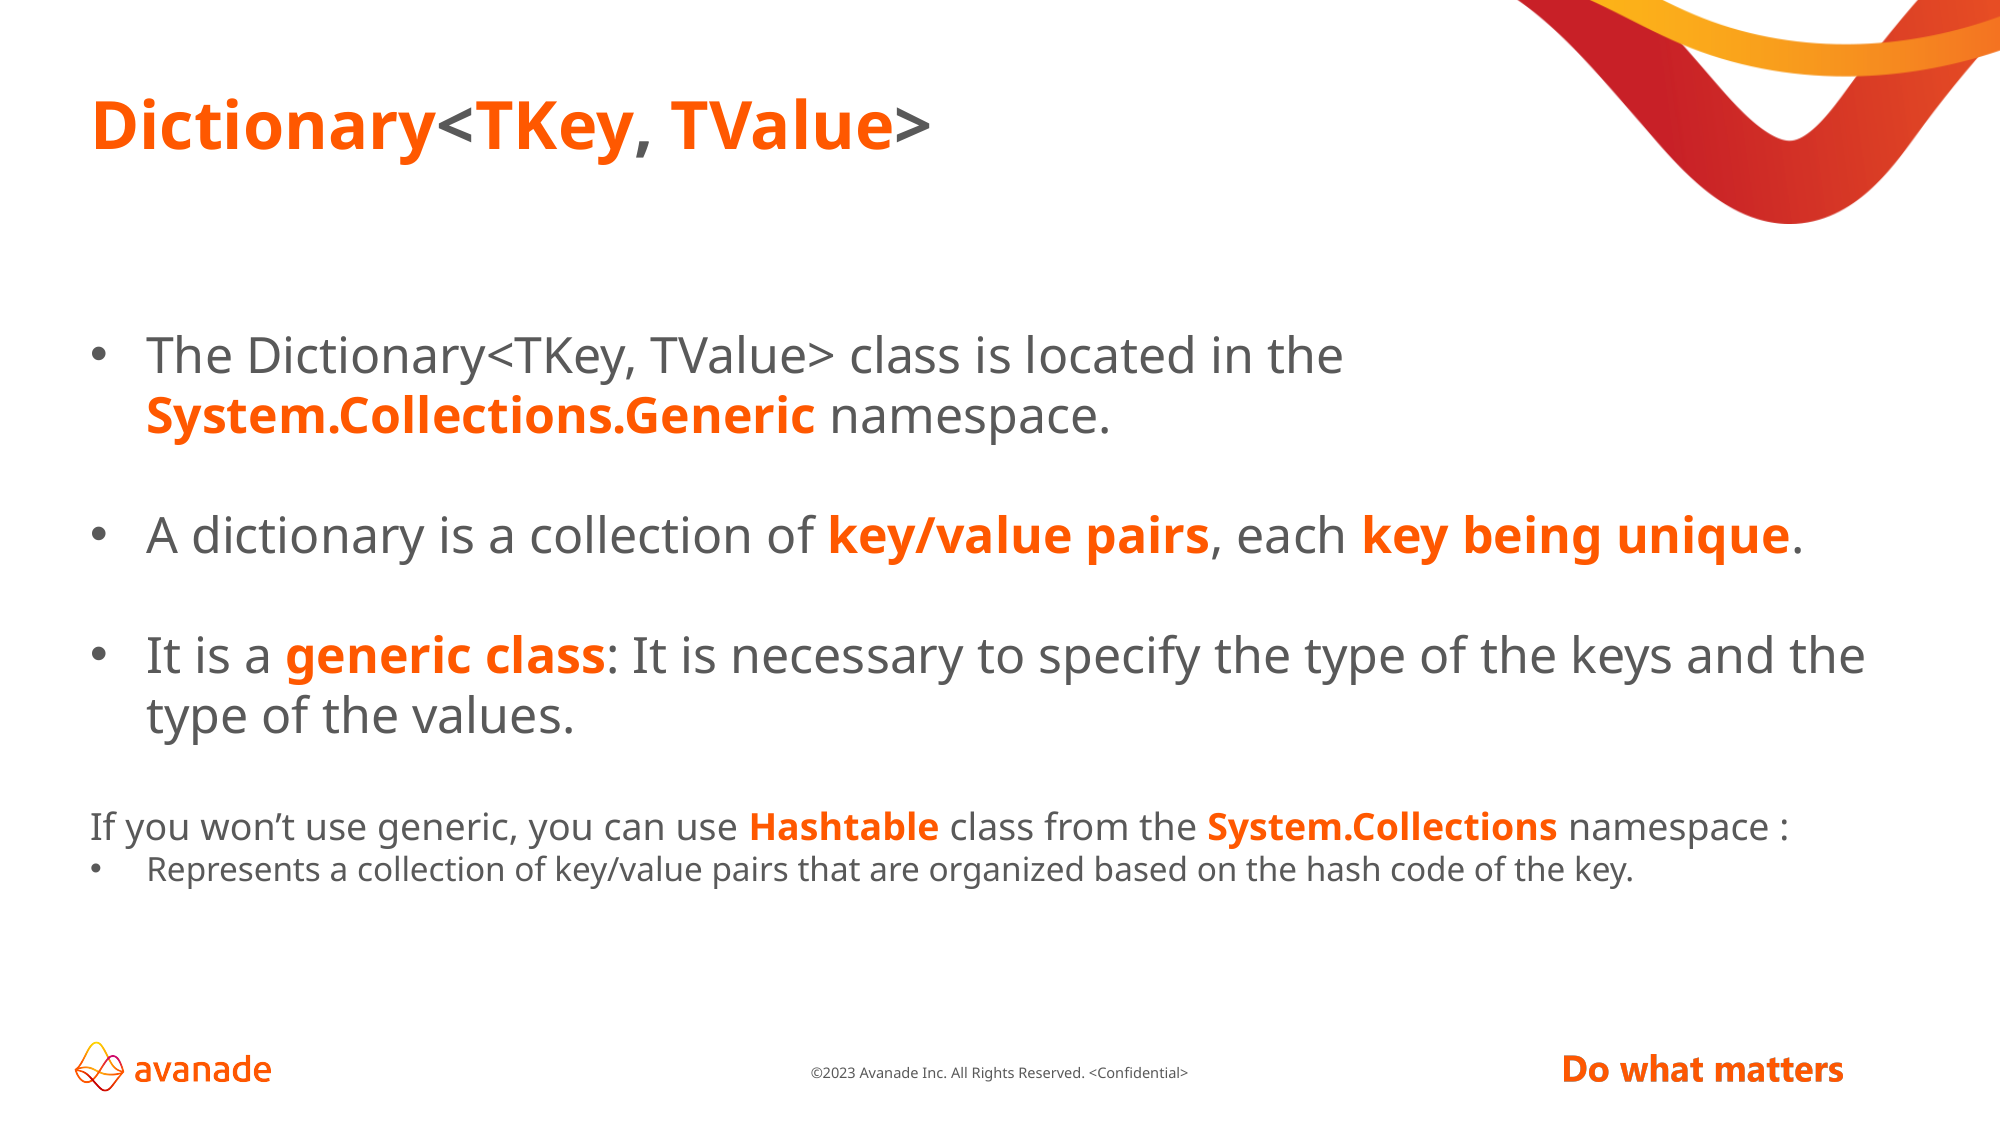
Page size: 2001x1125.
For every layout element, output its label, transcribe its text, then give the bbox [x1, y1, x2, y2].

picture [54, 1021, 300, 1112]
picture [1564, 1054, 1843, 1082]
title Dictionary<TKey, TValue> [75, 75, 1913, 175]
list The Dictionary<TKey, TValue> class is located in the System.Collections.Generic namespace. A dictionary is a collection of key/value pairs, each key being unique. It is a generic class: It is necessary to specify the type of the keys and the type of the values. If you won’t use generic, you can use Hashtable class from the System.Collections namespace : Represents a collection of key/value pairs that are organized based on the hash code of the key. [75, 261, 1913, 951]
picture [1483, 0, 2000, 224]
